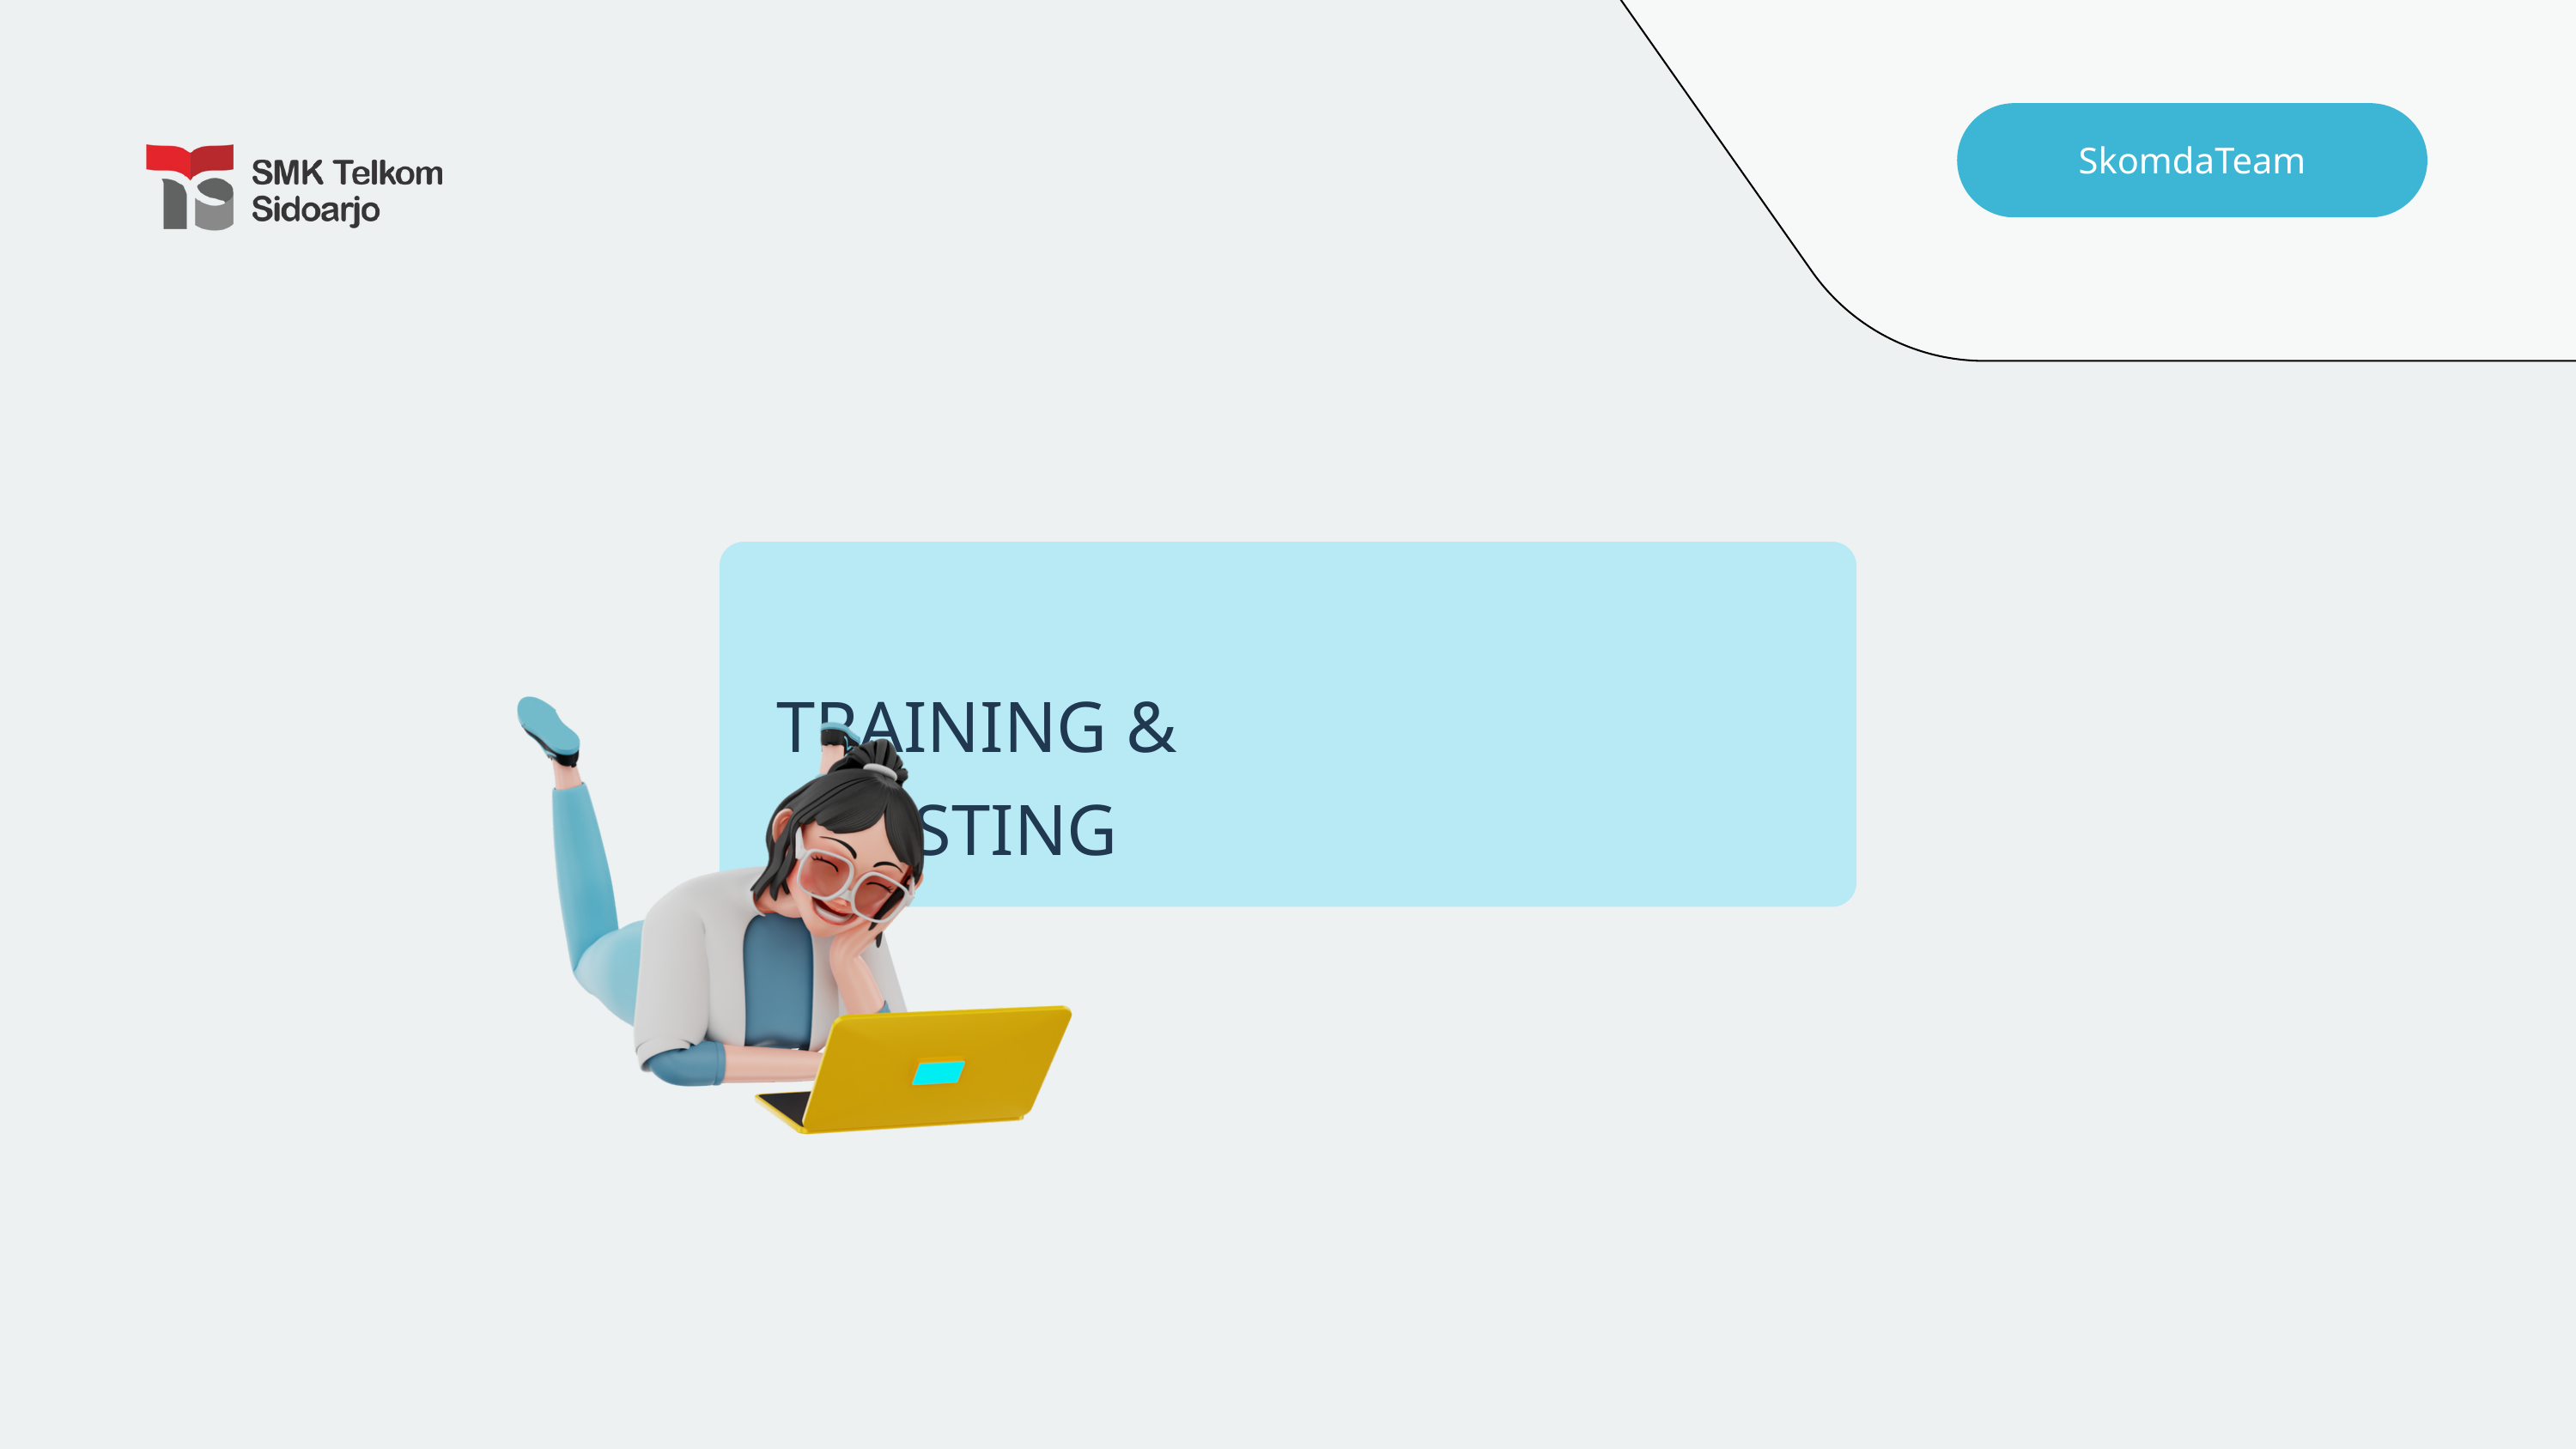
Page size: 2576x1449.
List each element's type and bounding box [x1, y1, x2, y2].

picture [517, 695, 1072, 1135]
text_box [1956, 102, 2428, 218]
text_box [1573, 0, 2576, 361]
text_box [719, 541, 1857, 907]
picture [144, 144, 442, 233]
